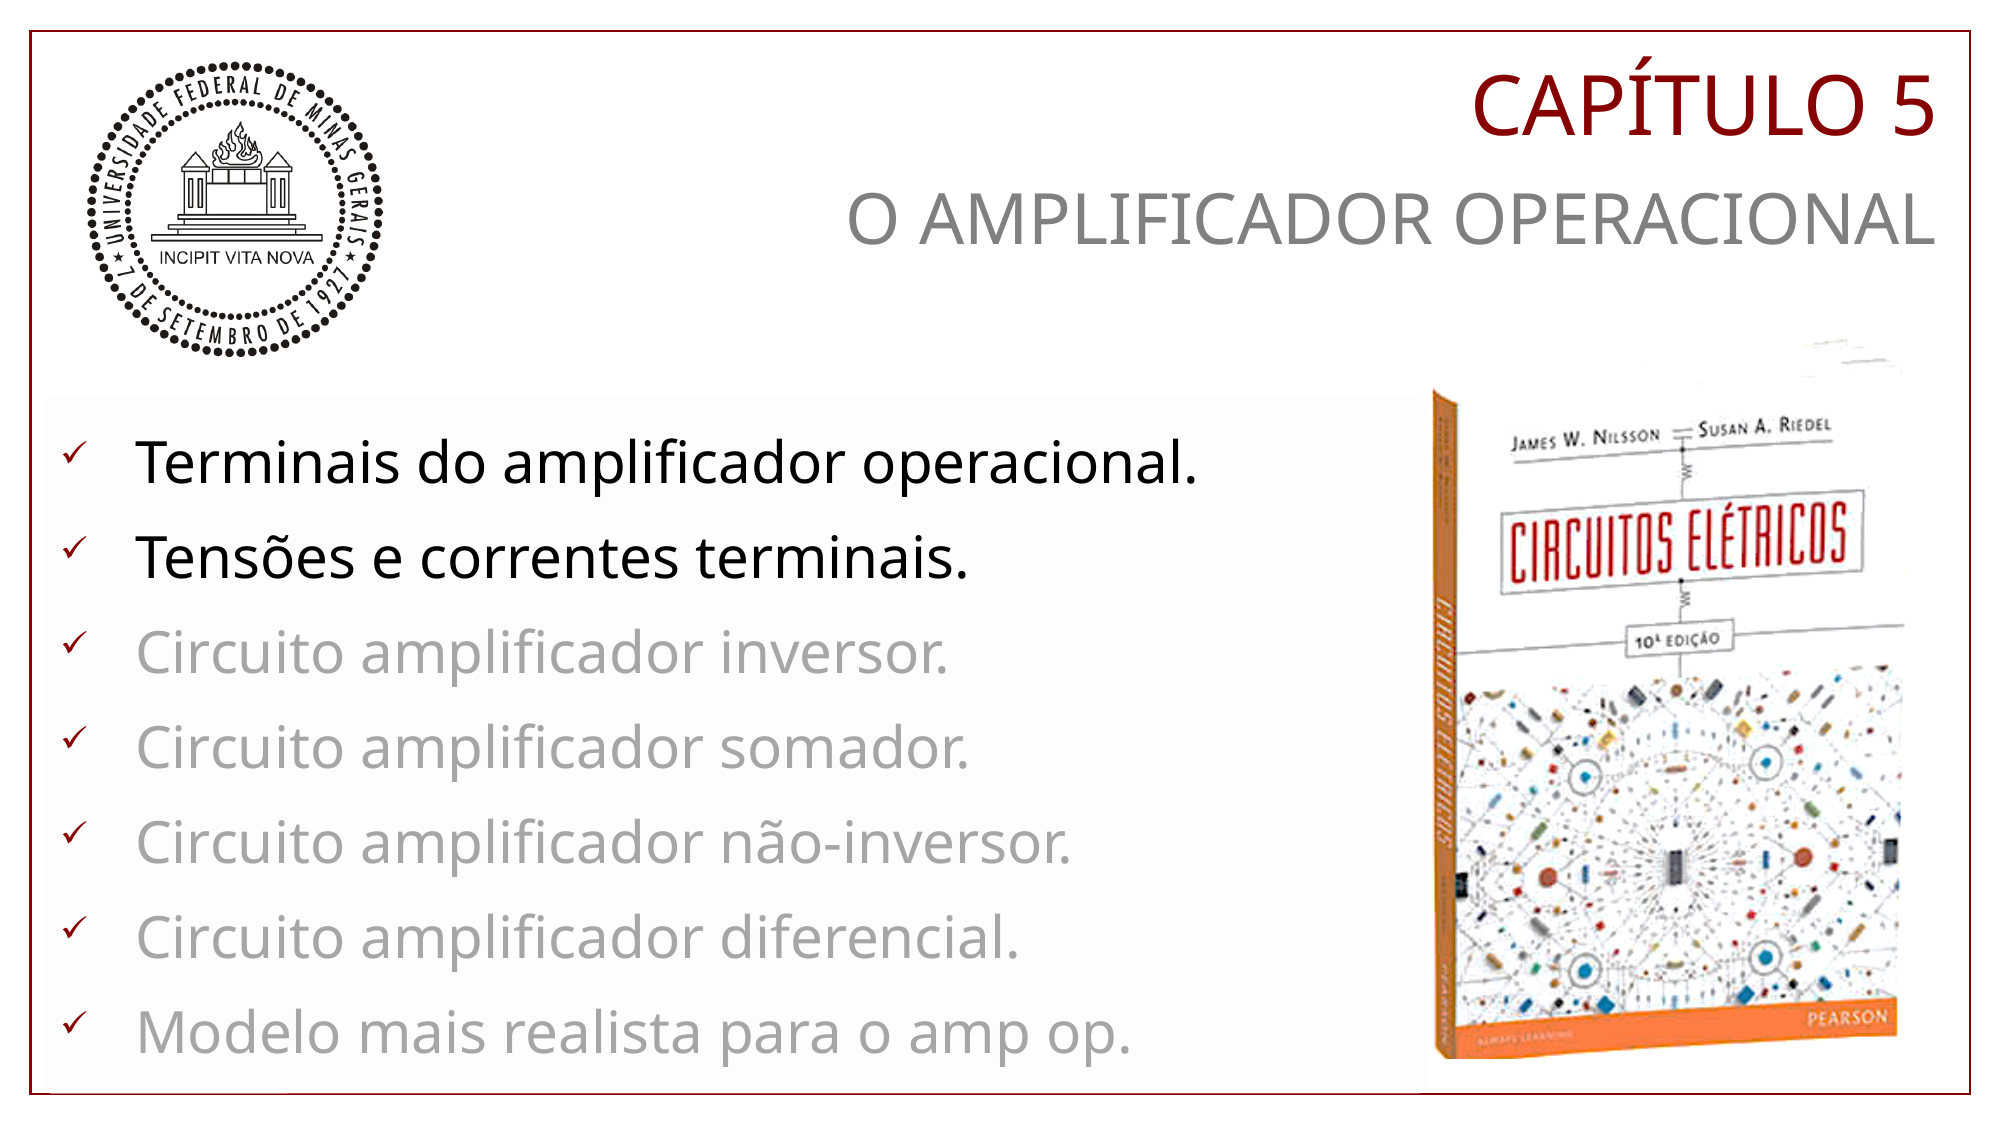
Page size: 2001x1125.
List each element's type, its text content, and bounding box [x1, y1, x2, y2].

text_box Terminais do amplificador operacional. Tensões e correntes terminais. Circuito amplificador inversor. Circuito amplificador somador. Circuito amplificador não-inversor. Circuito amplificador diferencial. Modelo mais realista para o amp op. [41, 396, 1428, 1095]
text_box [29, 30, 1971, 1095]
text_box O AMPLIFICADOR OPERACIONAL [412, 171, 1950, 266]
picture [80, 61, 391, 367]
text_box CAPÍTULO 5 [449, 65, 1950, 159]
picture [1426, 328, 1923, 1059]
